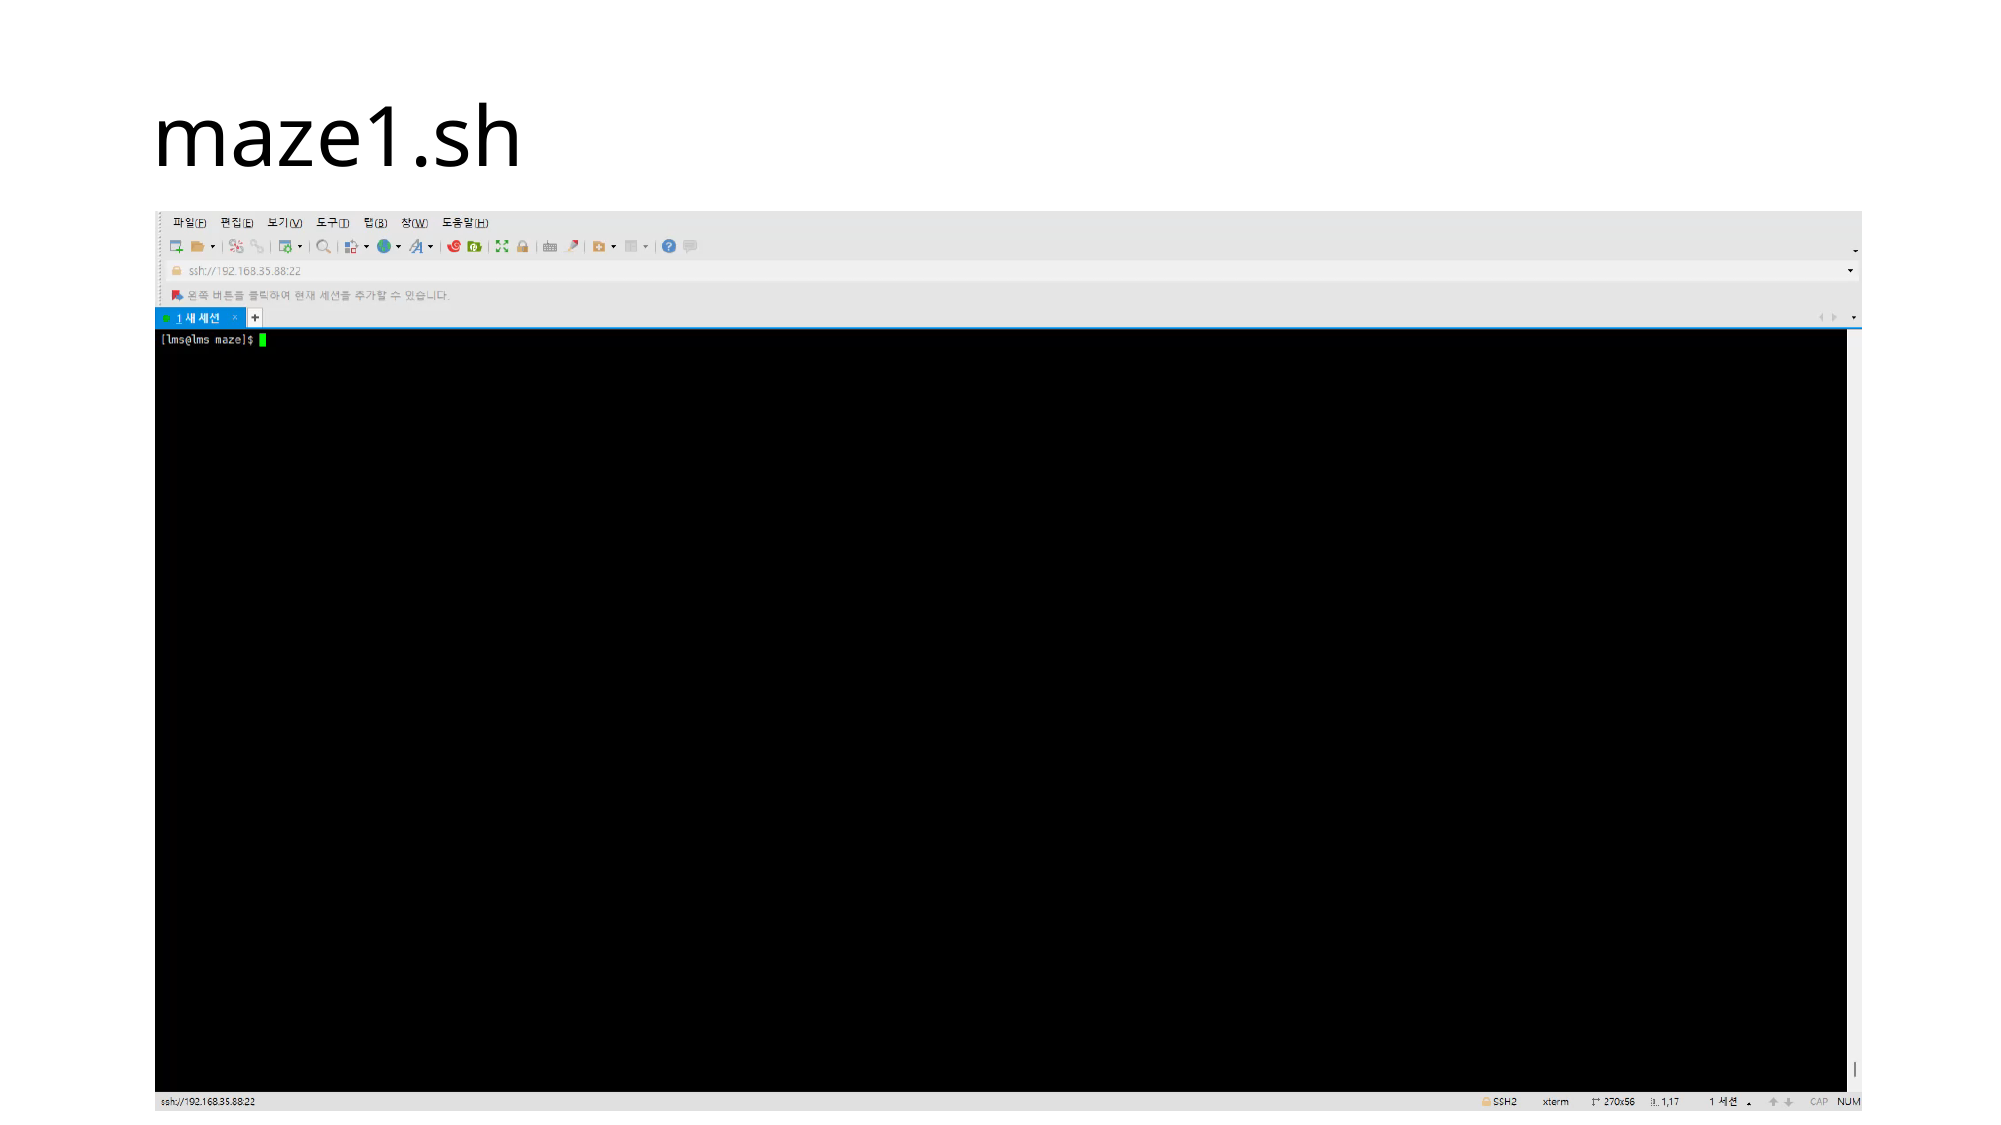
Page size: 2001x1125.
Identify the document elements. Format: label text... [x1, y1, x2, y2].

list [154, 210, 1863, 1111]
title maze1.sh [137, 31, 1863, 249]
